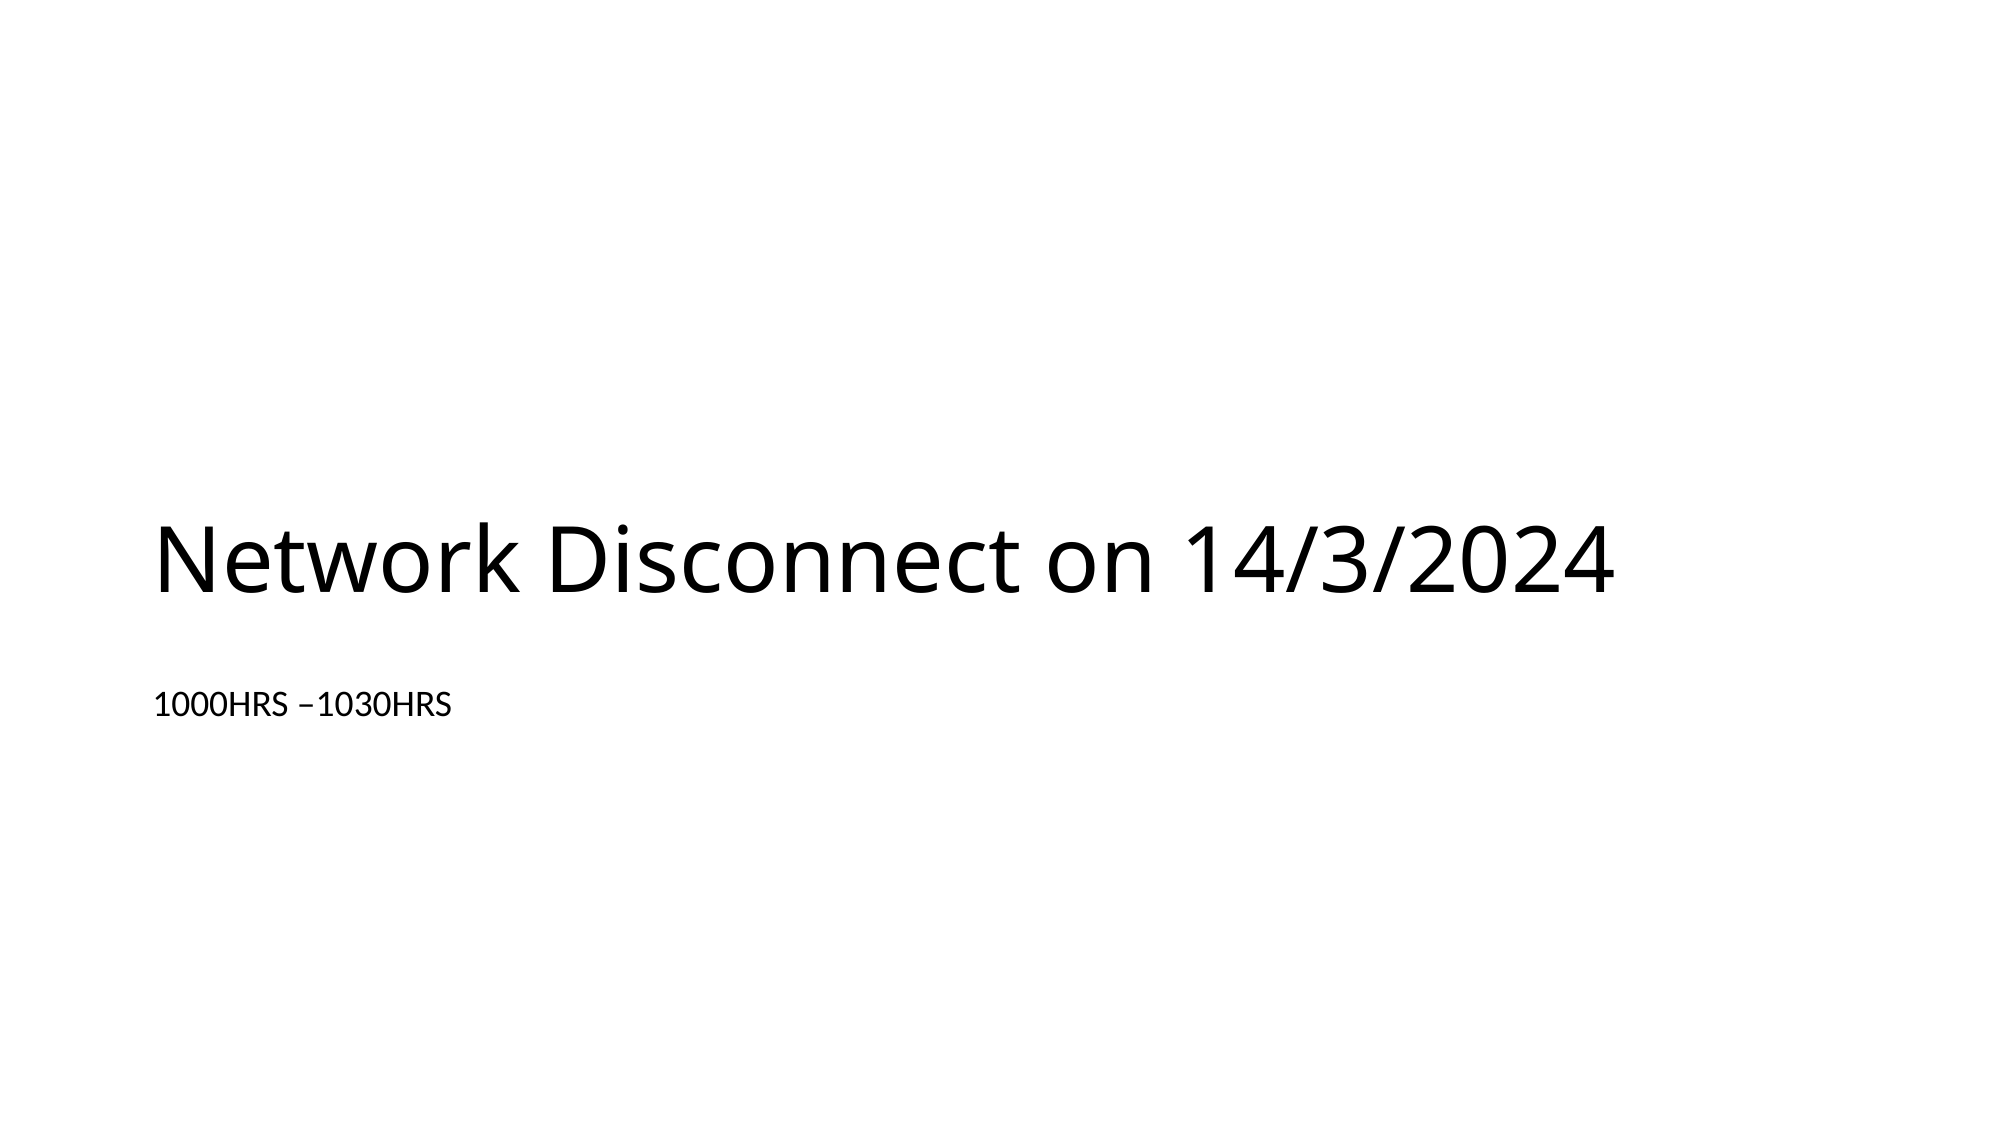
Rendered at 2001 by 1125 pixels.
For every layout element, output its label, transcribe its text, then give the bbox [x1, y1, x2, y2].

text_box 1000HRS –1030HRS [137, 671, 536, 731]
title Network Disconnect on 14/3/2024 [137, 453, 1863, 672]
